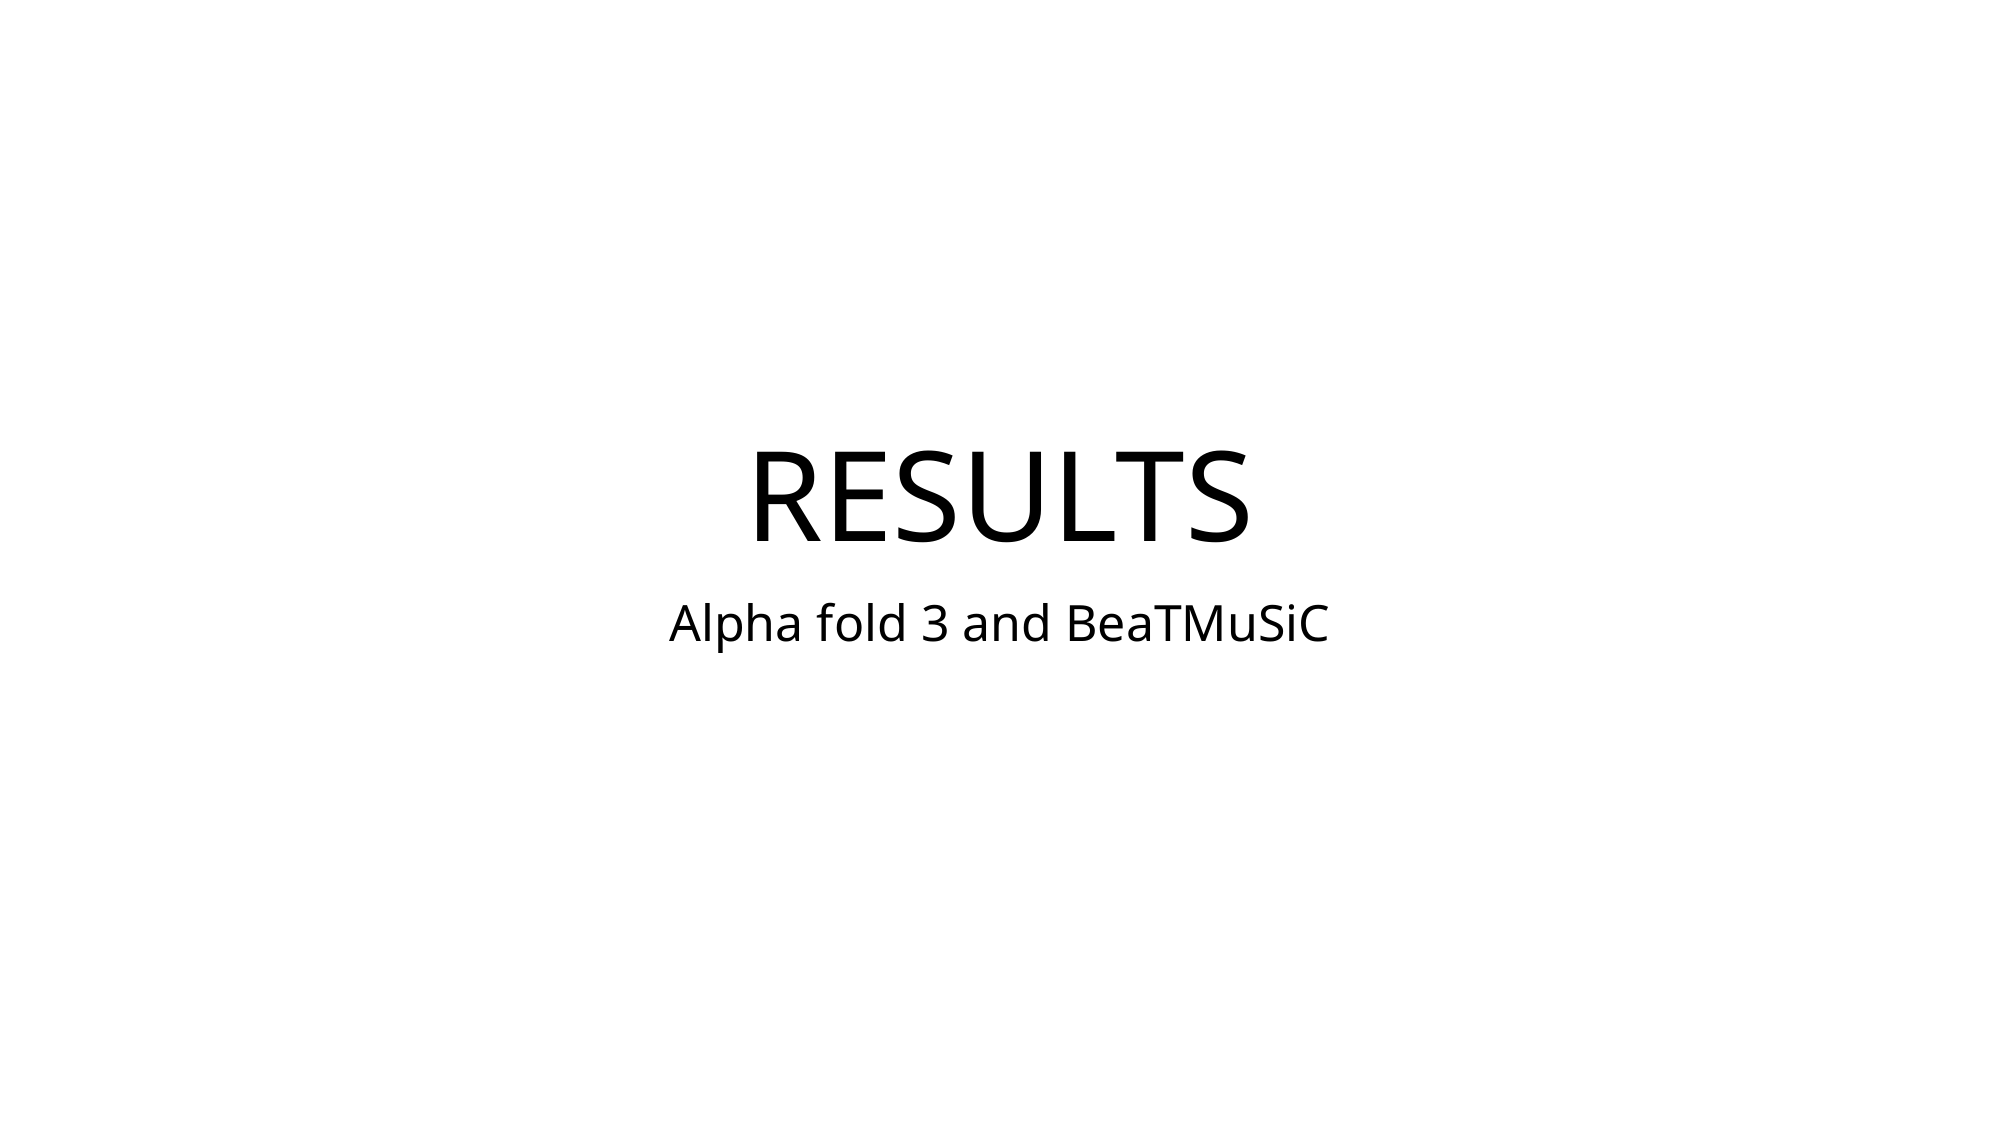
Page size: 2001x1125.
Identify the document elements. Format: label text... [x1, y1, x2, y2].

subtitle Alpha fold 3 and BeaTMuSiC [249, 590, 1750, 863]
title RESULTS [249, 184, 1750, 576]
